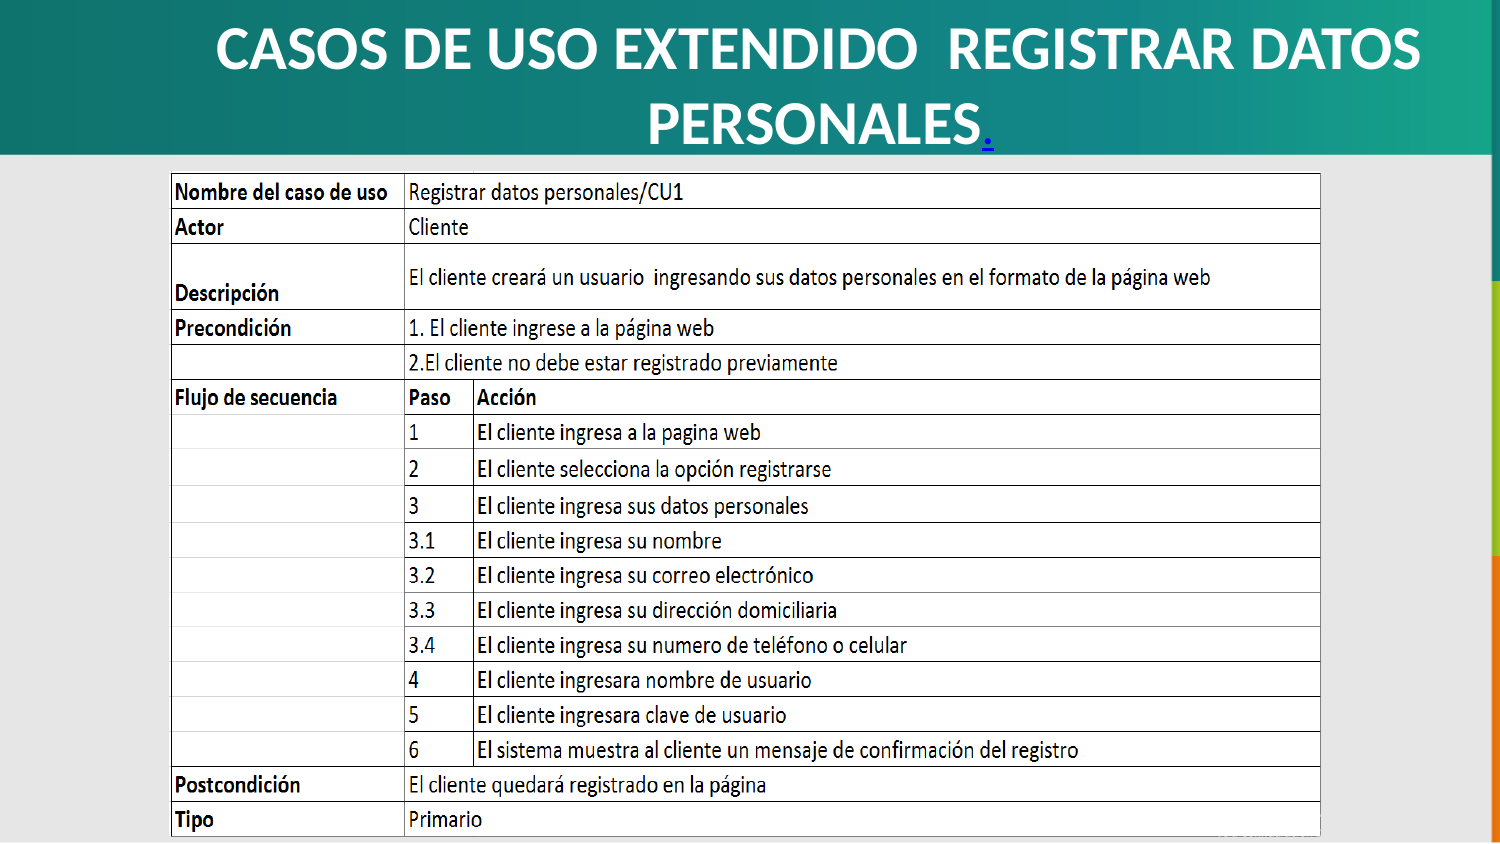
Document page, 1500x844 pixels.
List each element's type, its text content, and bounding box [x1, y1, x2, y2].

text_box CASOS DE USO EXTENDIDO REGISTRAR DATOS PERSONALES. [90, 0, 1500, 167]
picture [0, 0, 1500, 843]
